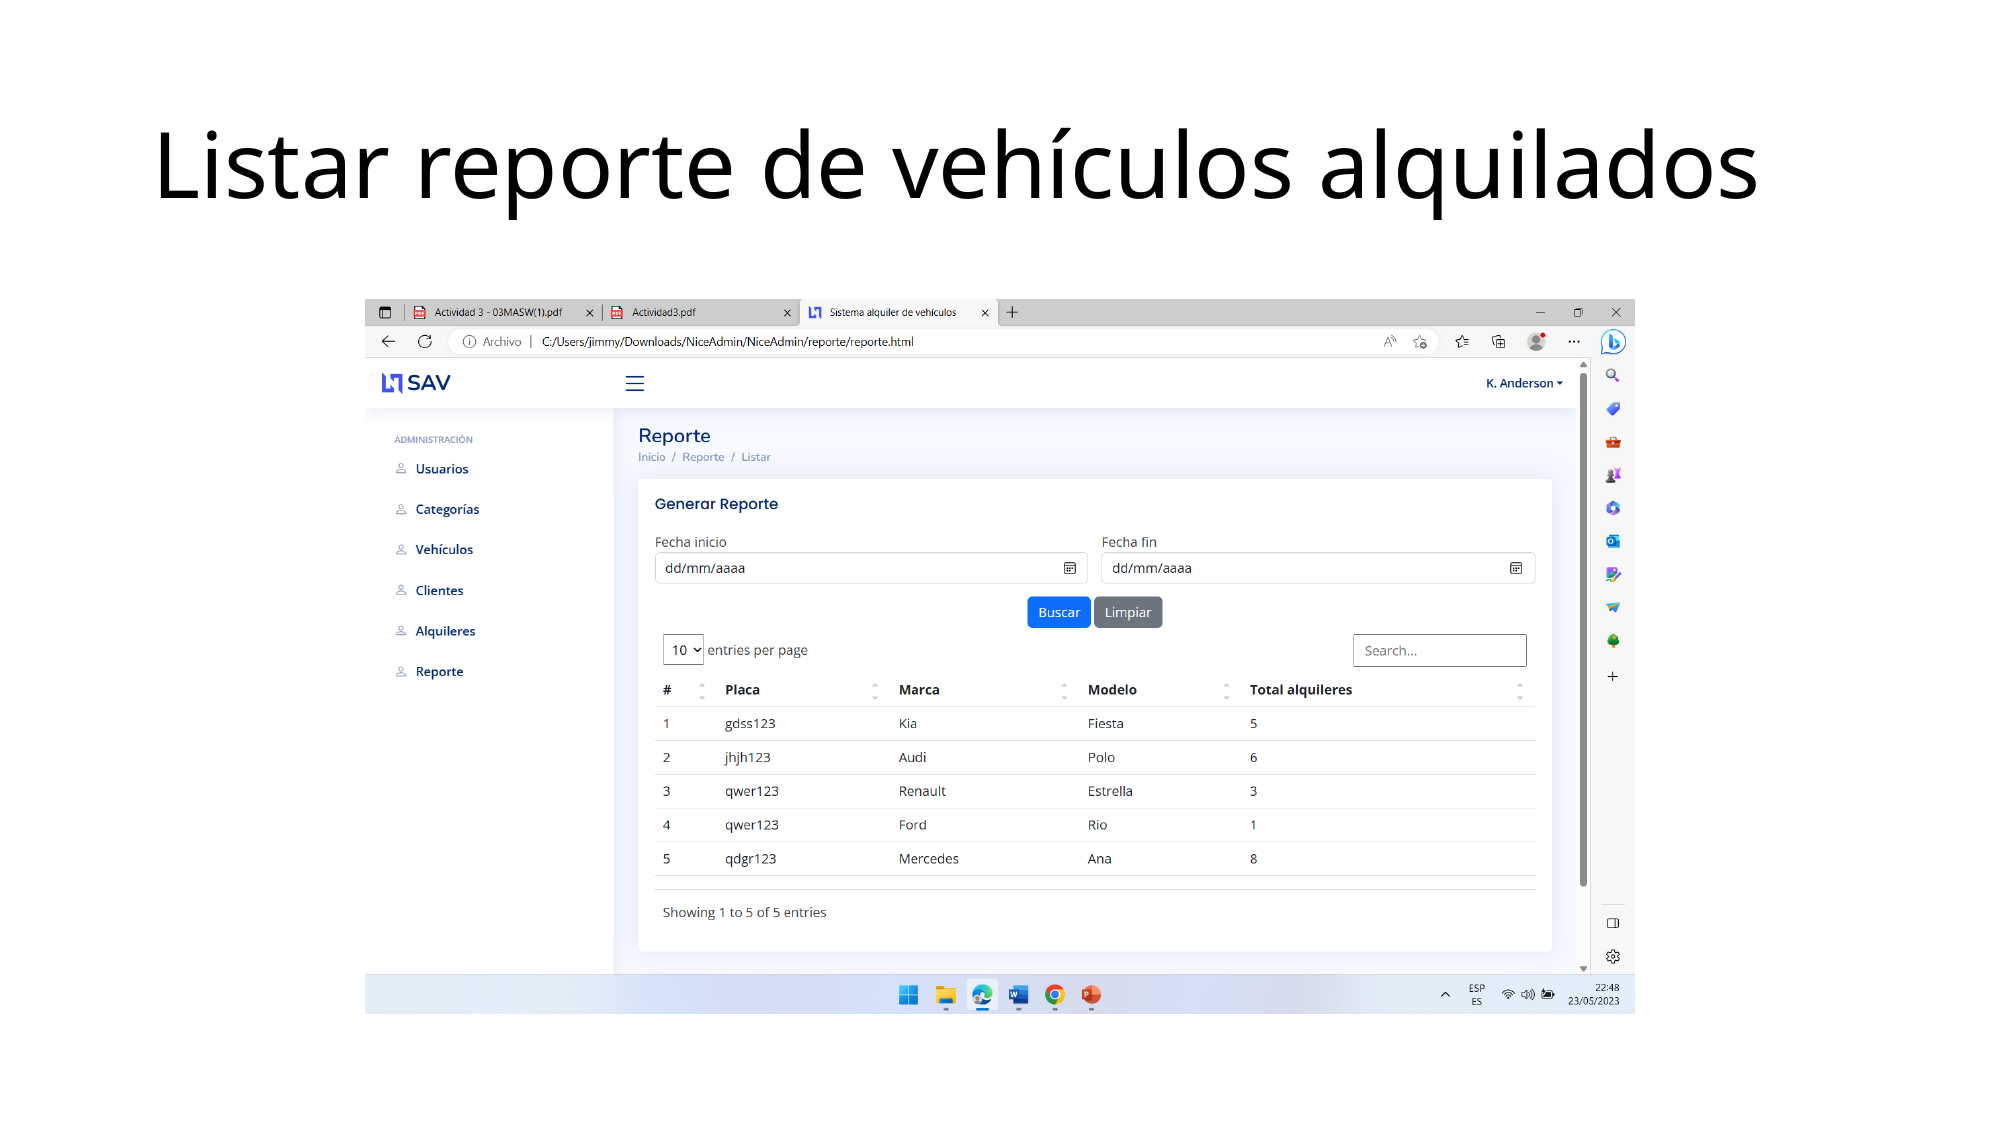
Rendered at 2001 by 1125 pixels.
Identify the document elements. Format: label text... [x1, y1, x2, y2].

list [365, 299, 1635, 1014]
title Listar reporte de vehículos alquilados [137, 59, 1863, 278]
